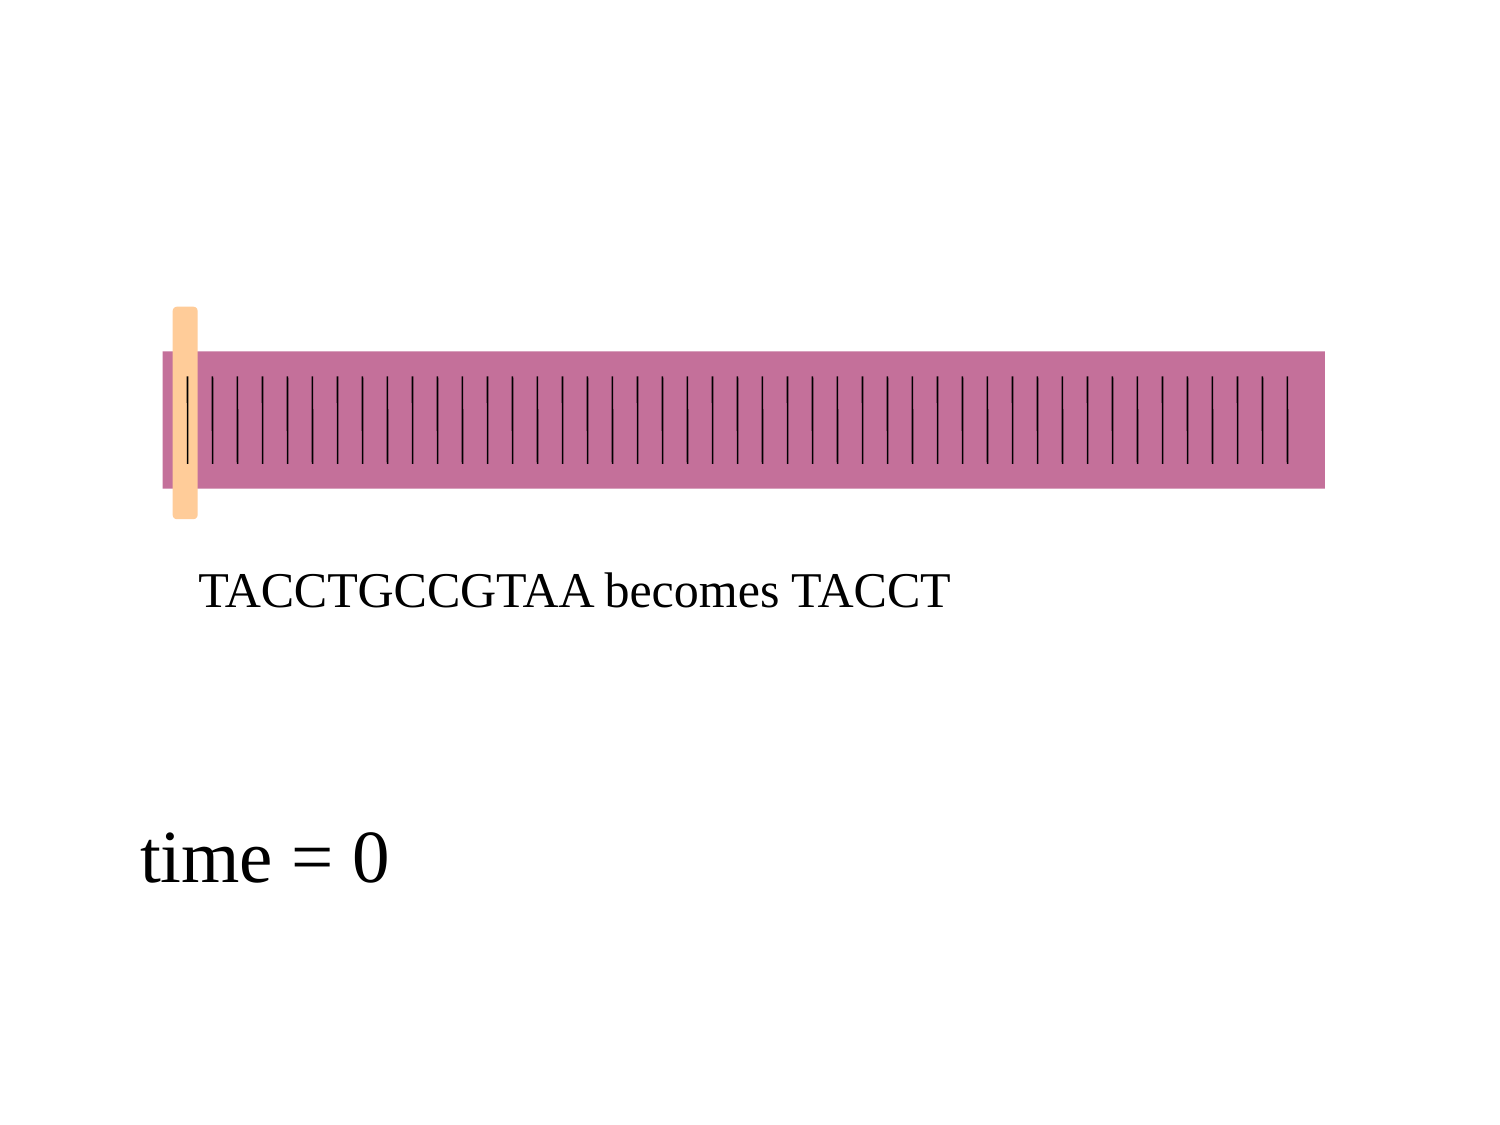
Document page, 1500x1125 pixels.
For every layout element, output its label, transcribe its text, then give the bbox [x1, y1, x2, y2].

text_box [162, 351, 172, 489]
text_box [198, 351, 1325, 489]
text_box TACCTGCCGTAA becomes TACCT [183, 549, 966, 625]
text_box [172, 306, 198, 520]
text_box time = 0 [125, 799, 406, 905]
